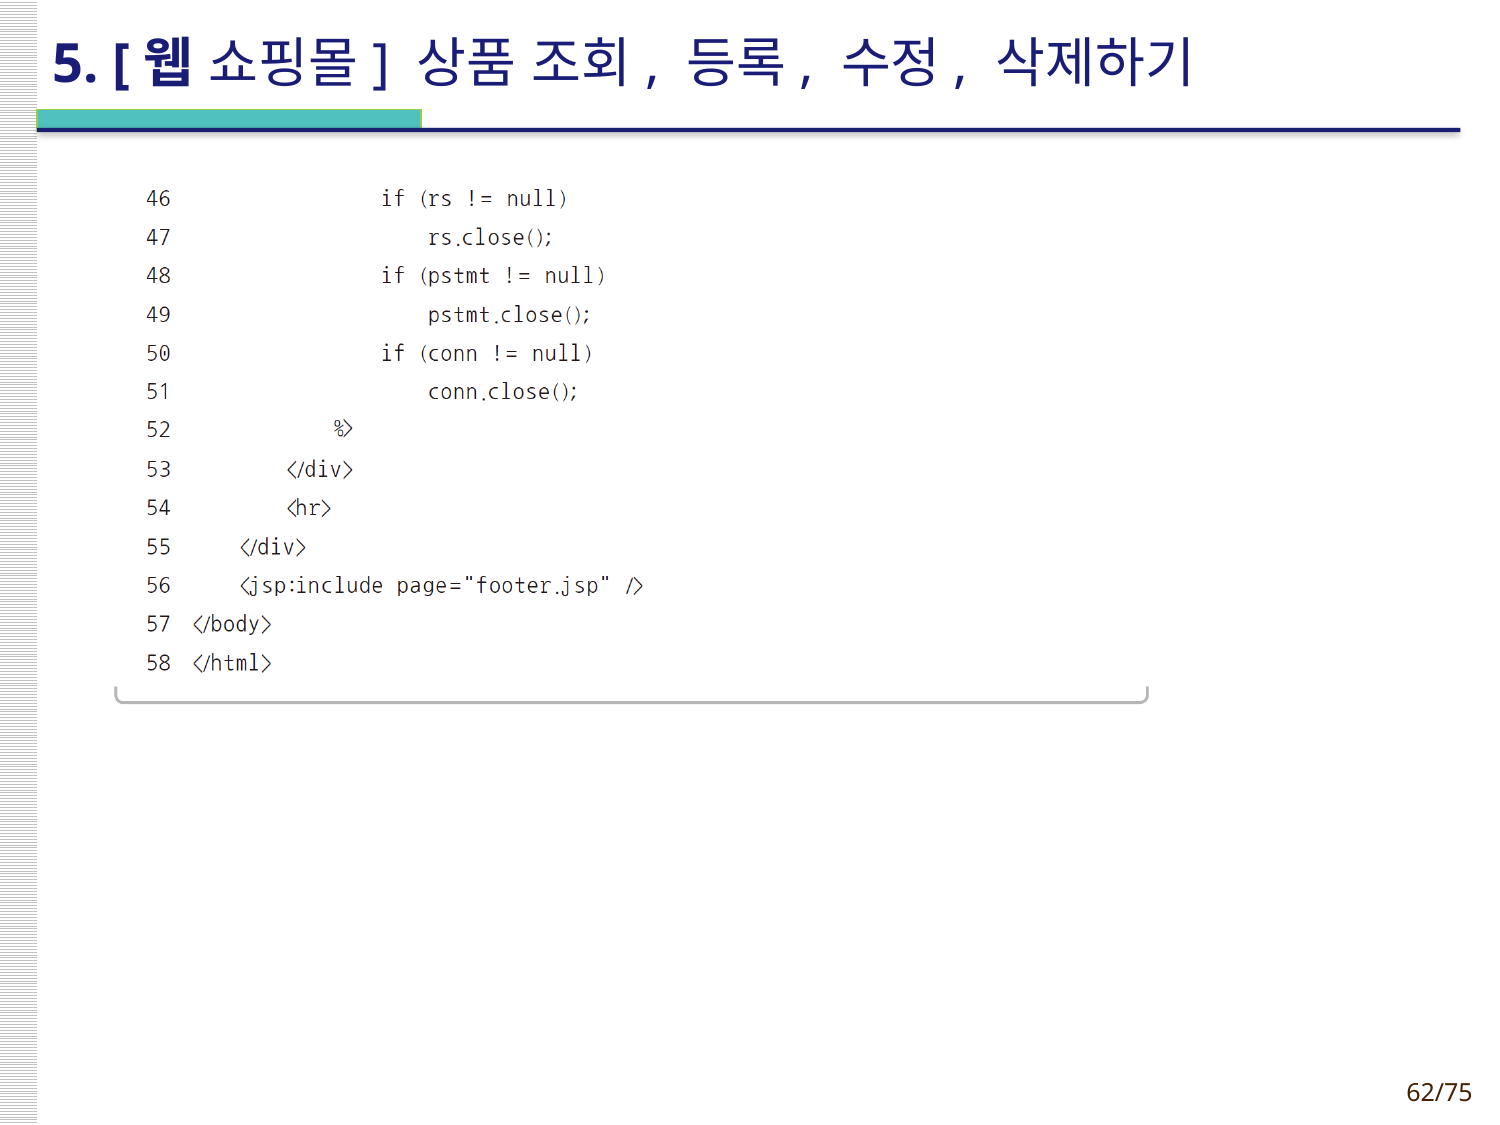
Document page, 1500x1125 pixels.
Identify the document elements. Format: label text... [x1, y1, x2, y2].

title 5. [웹 쇼핑몰] 상품 조회, 등록, 수정, 삭제하기 [37, 13, 1278, 109]
picture [111, 184, 1156, 709]
